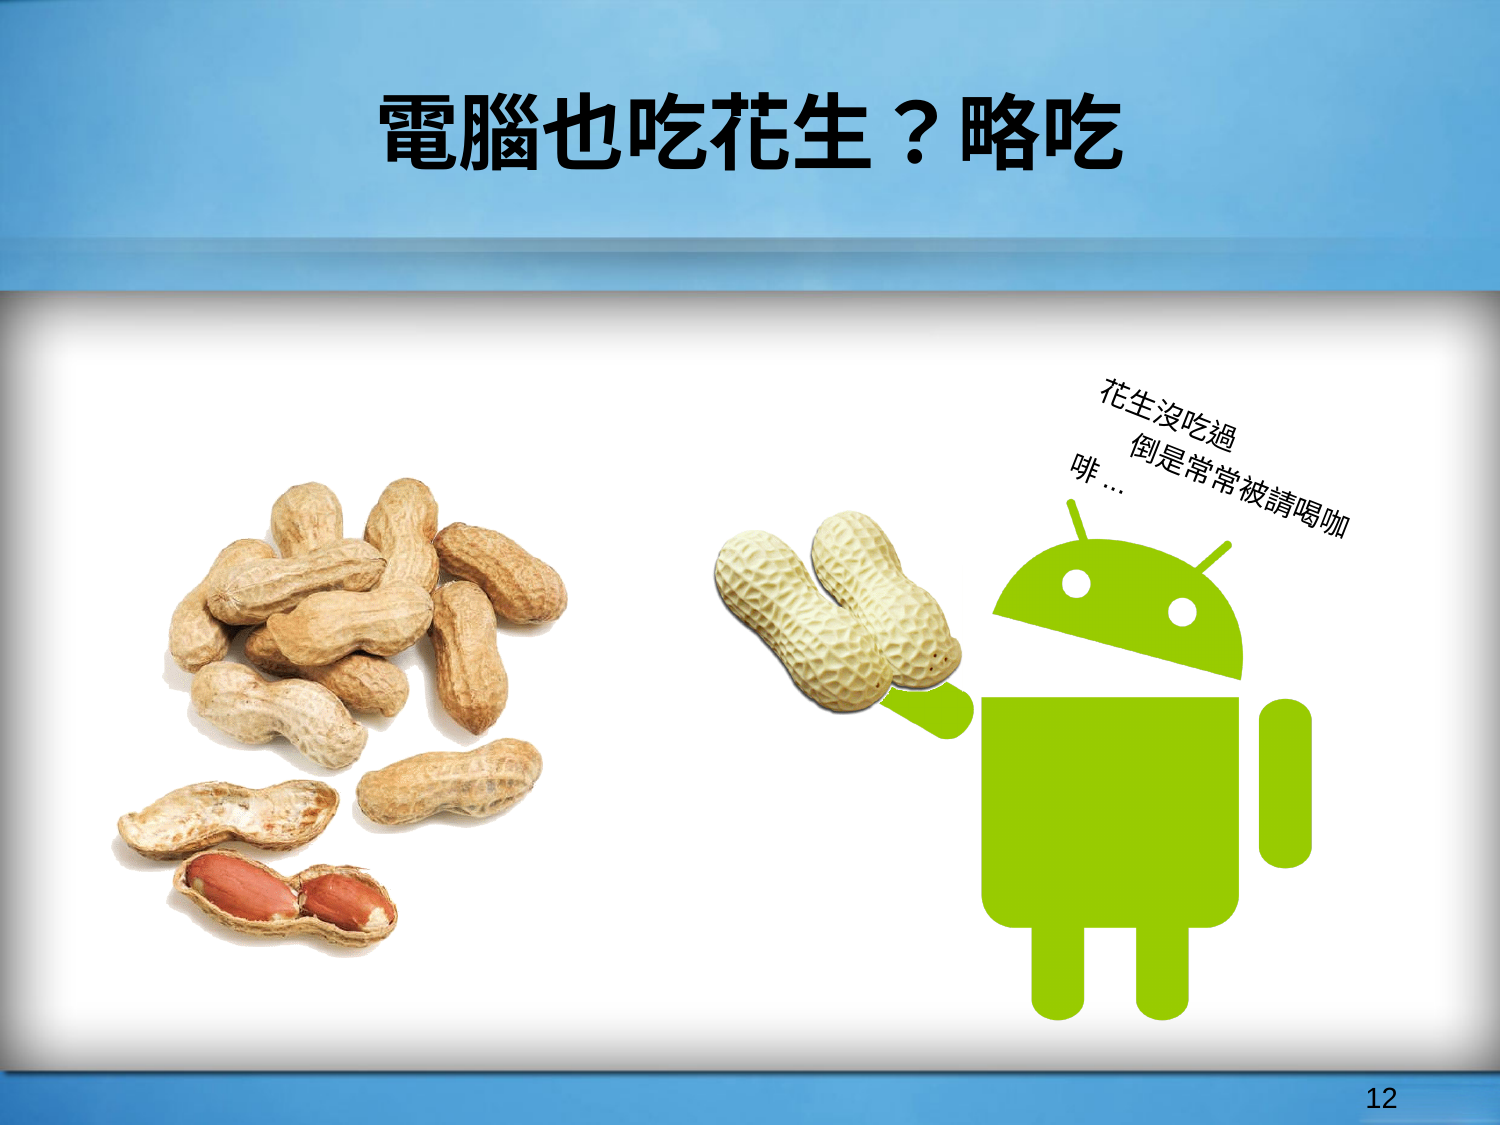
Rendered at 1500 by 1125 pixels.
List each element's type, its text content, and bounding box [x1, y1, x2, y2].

text_box 花生沒吃過 倒是常常被請喝咖啡... [1051, 347, 1445, 611]
picture [0, 0, 1500, 1125]
slide_number ‹#› [1350, 1074, 1488, 1118]
title 電腦也吃花生？略吃 [78, 27, 1422, 232]
